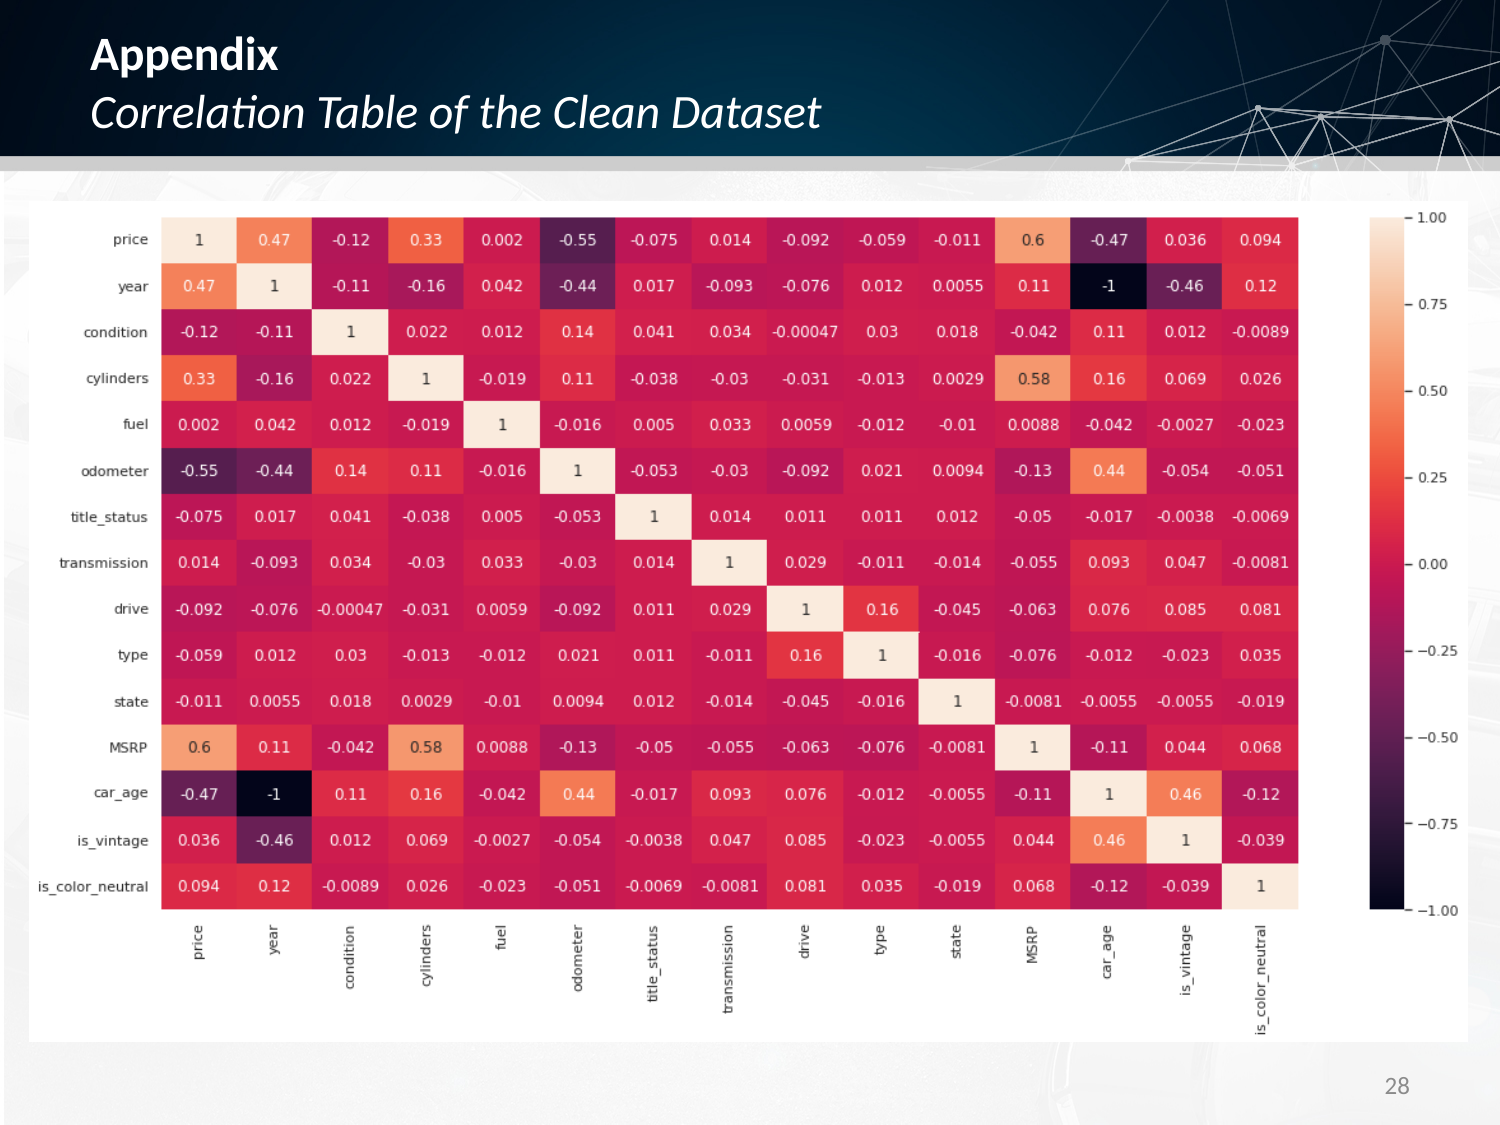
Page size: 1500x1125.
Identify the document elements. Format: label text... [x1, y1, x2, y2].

slide_number 28 [1074, 1066, 1425, 1103]
picture [0, 0, 1500, 1125]
title Appendix Correlation Table of the Clean Dataset [75, 14, 1444, 146]
